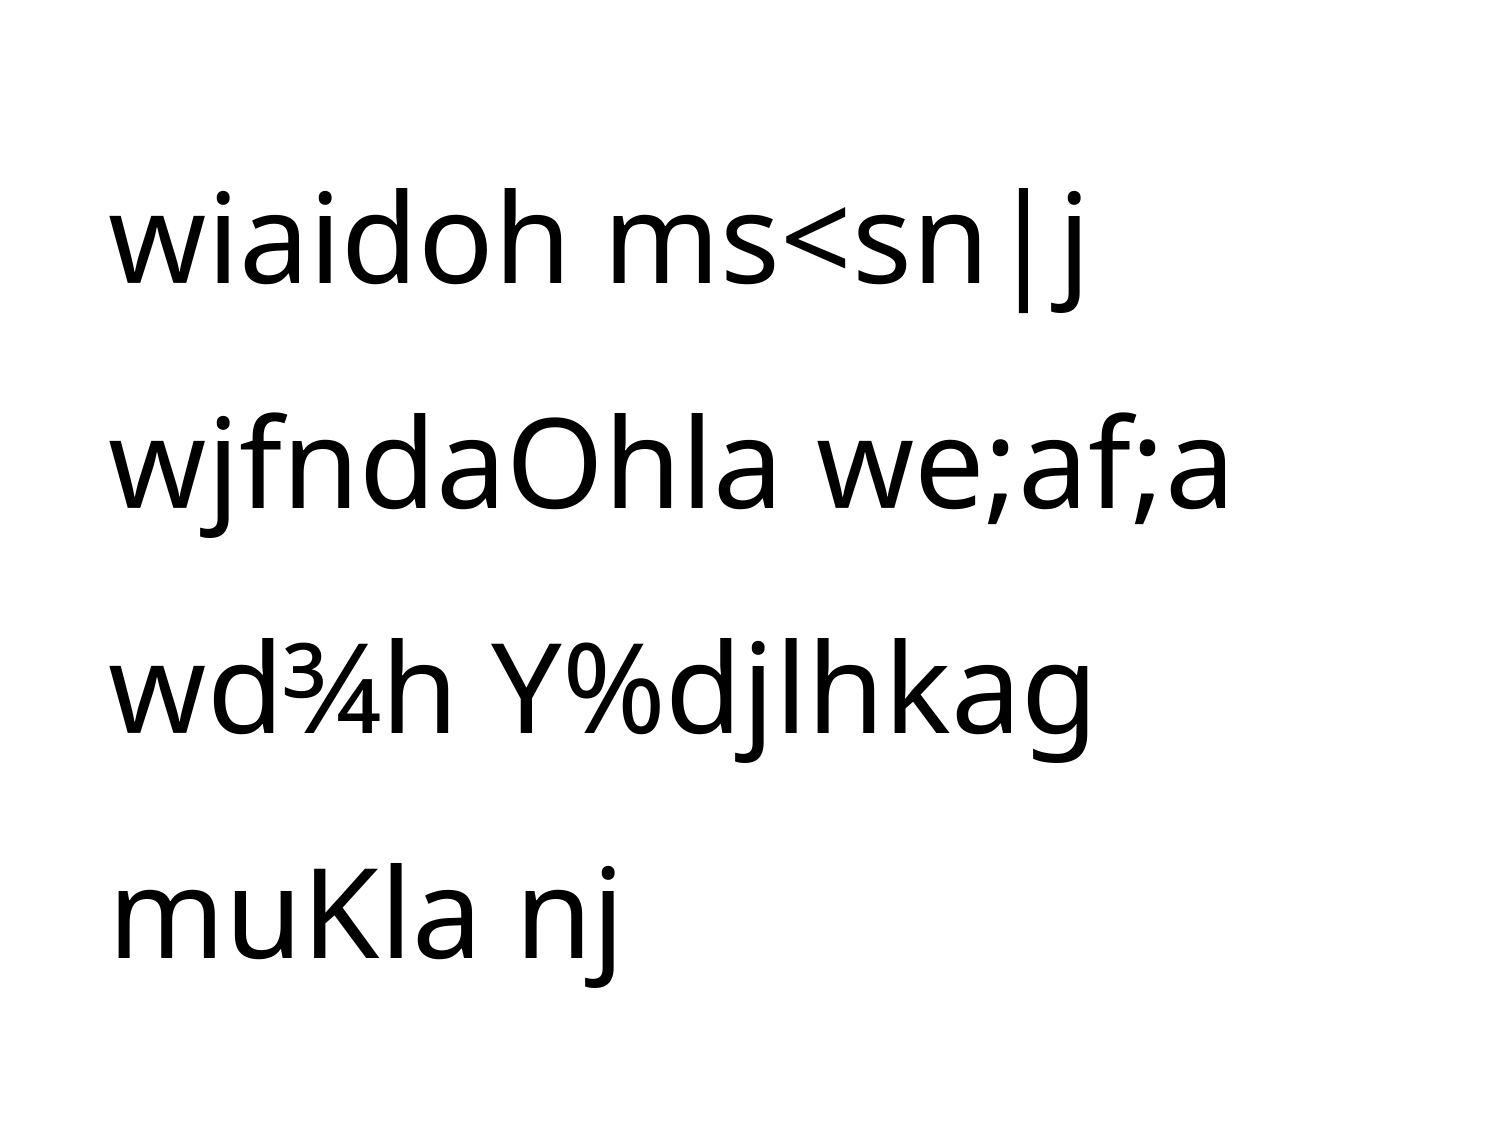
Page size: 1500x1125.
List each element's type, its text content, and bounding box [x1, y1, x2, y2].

text_box wiaidoh ms<sn|j wjfndaOhla we;af;a wd¾h Y%djlhkag muKla nj [93, 75, 1417, 991]
